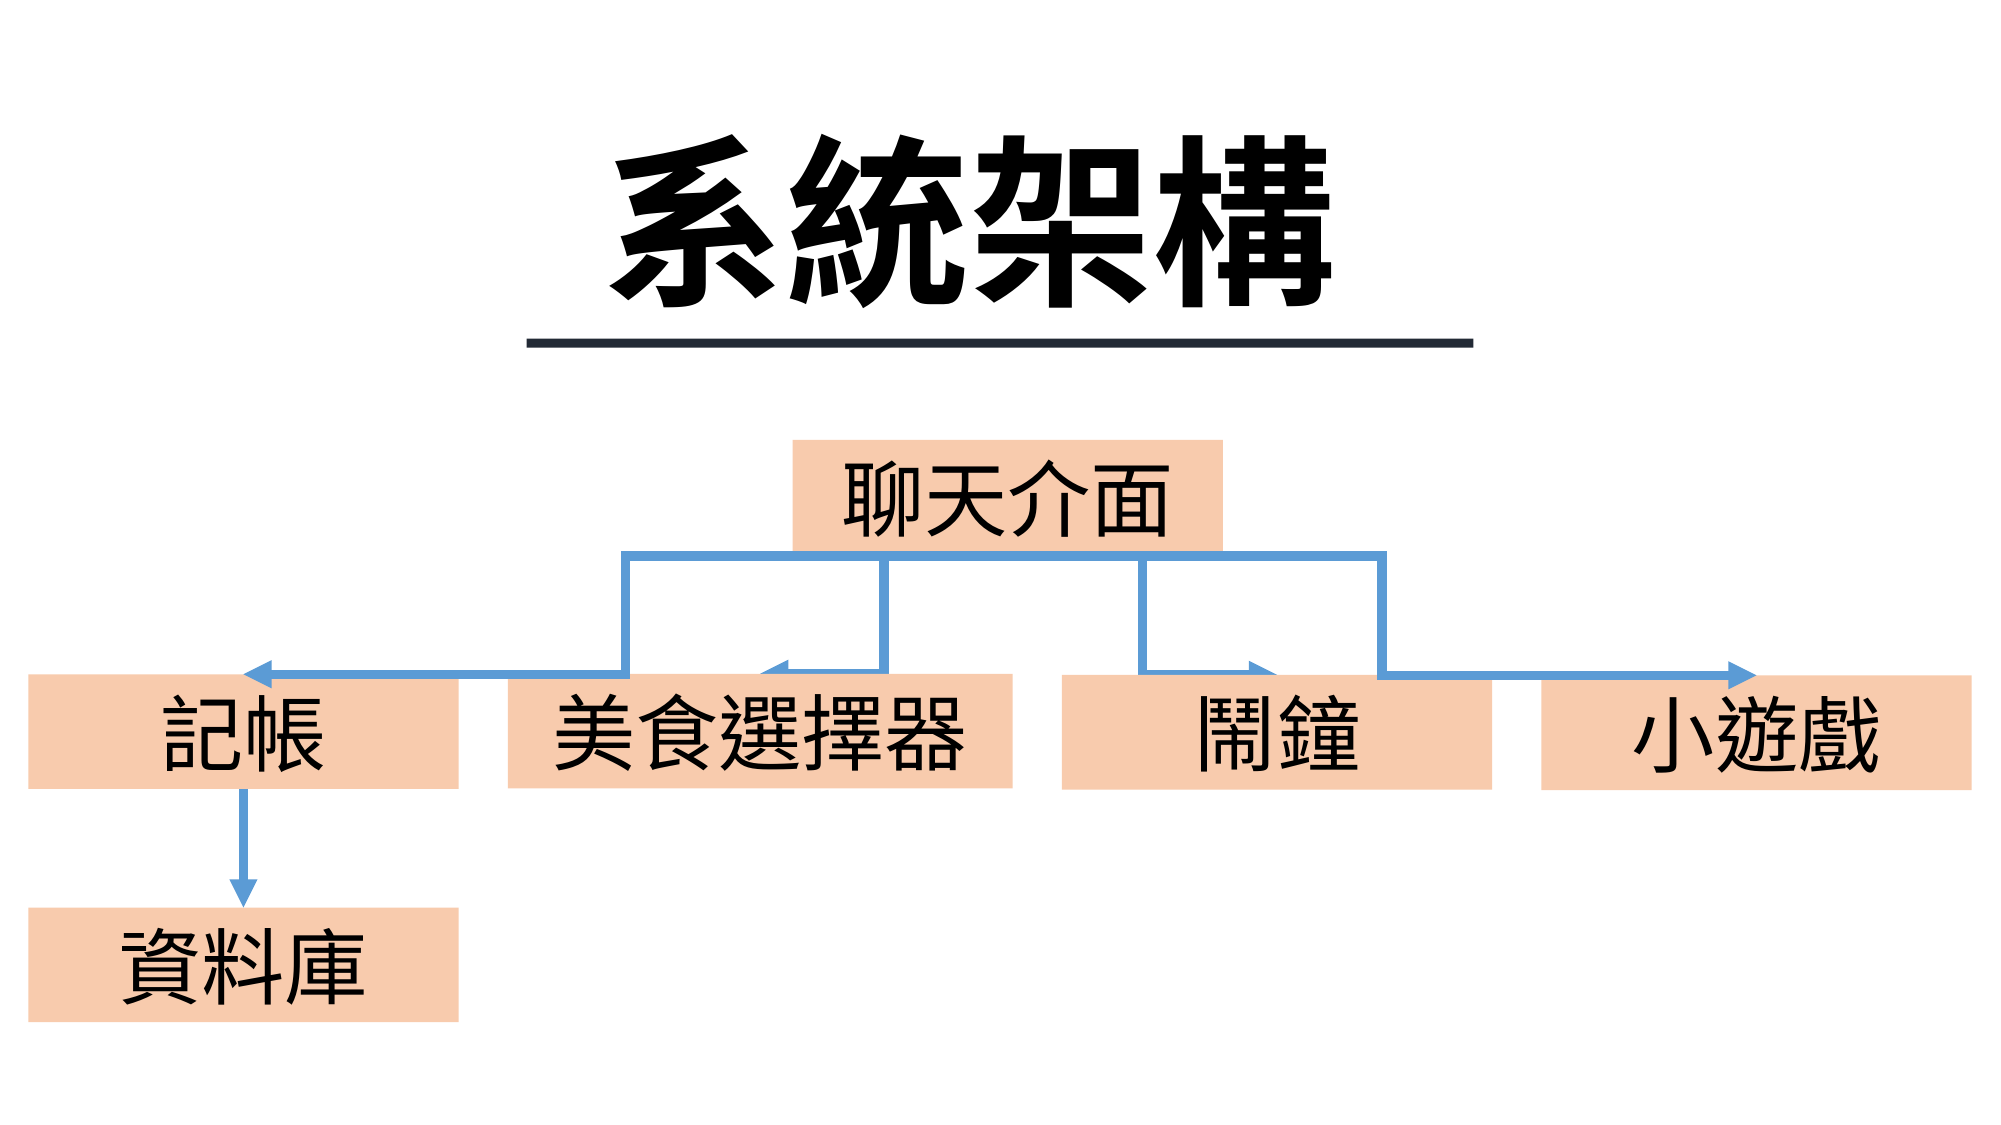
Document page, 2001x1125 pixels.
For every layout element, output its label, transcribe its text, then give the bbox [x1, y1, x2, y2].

text_box [526, 338, 1474, 349]
text_box 系統架構 [588, 101, 1412, 336]
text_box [28, 439, 1972, 1024]
